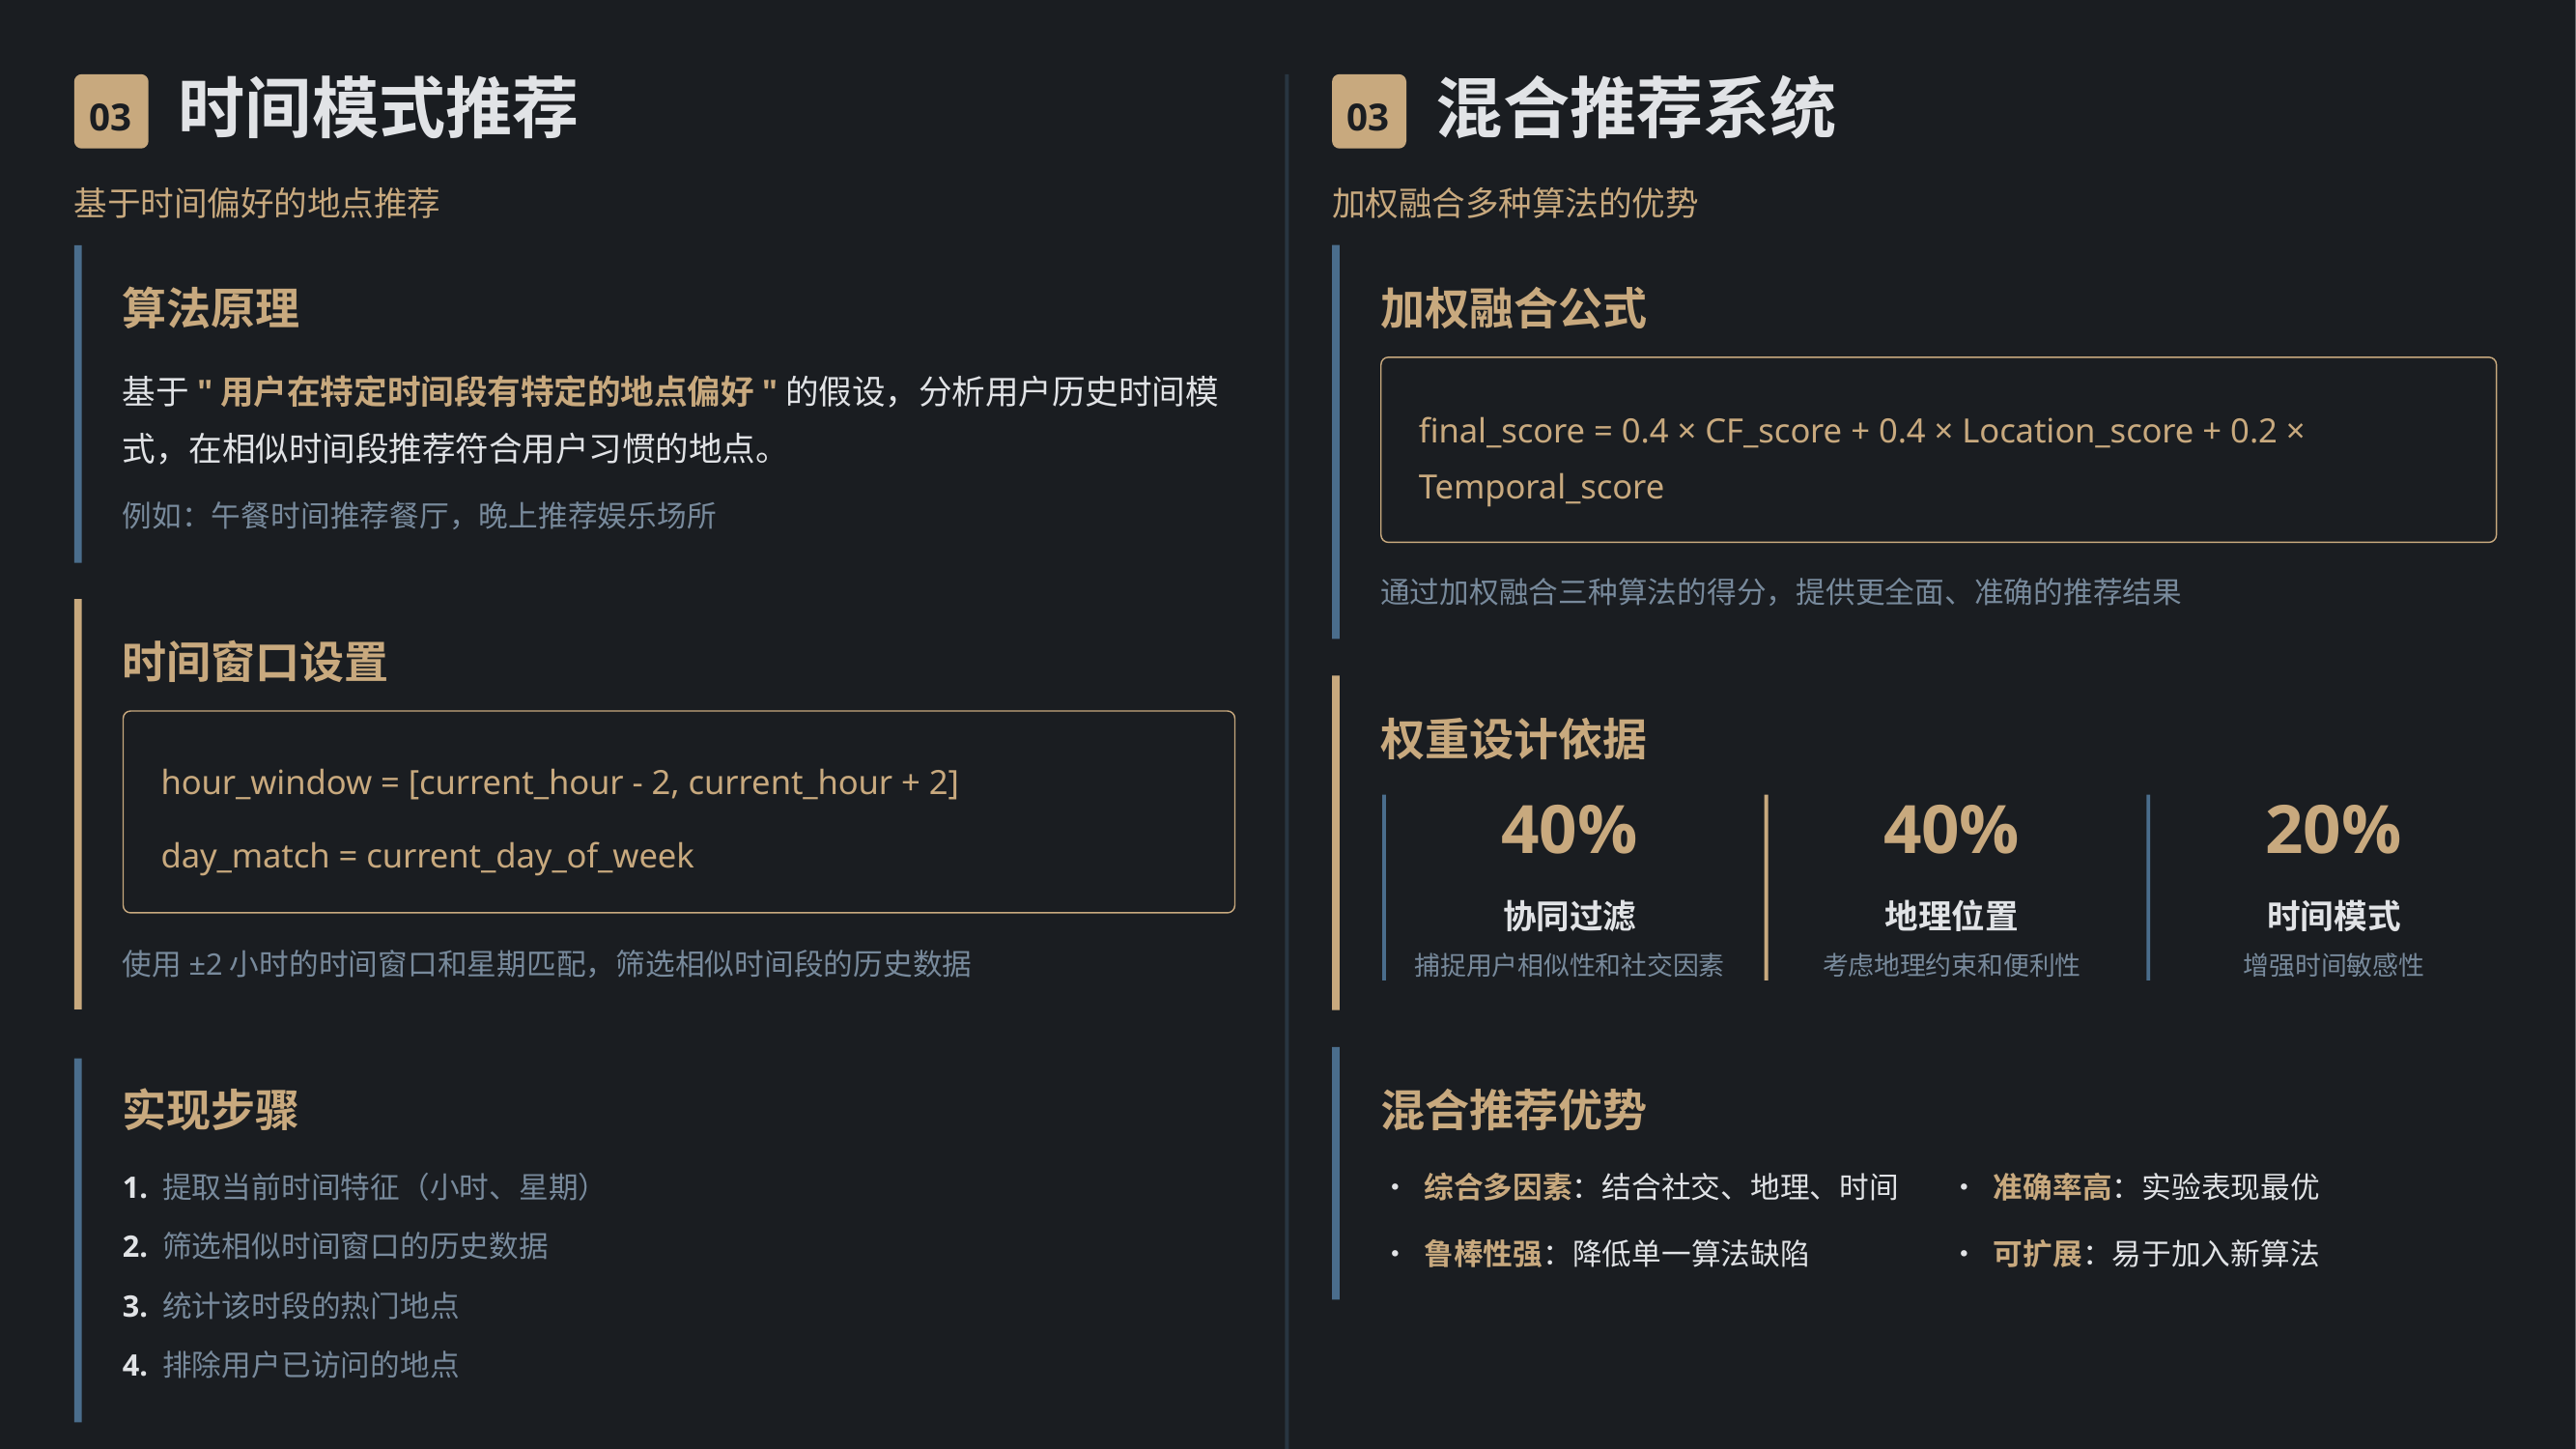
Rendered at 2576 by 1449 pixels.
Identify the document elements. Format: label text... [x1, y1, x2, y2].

text_box 实现步骤 [122, 1076, 1258, 1137]
text_box [1285, 73, 1289, 1449]
text_box 基于时间偏好的地点推荐 [73, 170, 1256, 223]
text_box 捕捉用户相似性和社交因素 [1400, 943, 1741, 980]
text_box 时间模式推荐 [178, 73, 613, 149]
text_box [123, 711, 1235, 913]
text_box • 可扩展：易于加入新算法 [1949, 1225, 2513, 1270]
text_box 算法原理 [122, 274, 1258, 334]
text_box 加权融合公式 [1380, 274, 2519, 334]
text_box 40% [1771, 794, 2133, 869]
text_box 时间模式 [2162, 883, 2506, 936]
text_box [73, 599, 82, 1009]
text_box day_match = current_day_of_week [160, 822, 1214, 875]
text_box 增强时间敏感性 [2164, 943, 2505, 980]
text_box 通过加权融合三种算法的得分，提供更全面、准确的推荐结果 [1380, 564, 2511, 610]
text_box 混合推荐系统 [1435, 73, 1871, 149]
text_box final_score = 0.4 × CF_score + 0.4 × Location_score + 0.2 × Temporal_score [1418, 394, 2476, 505]
text_box [1332, 1046, 1340, 1300]
text_box 4. 排除用户已访问的地点 [122, 1336, 1250, 1382]
text_box 基于"用户在特定时间段有特定的地点偏好"的假设，分析用户历史时间模式，在相似时间段推荐符合用户习惯的地点。 [122, 356, 1252, 467]
text_box 地理位置 [1780, 883, 2124, 936]
text_box 例如：午餐时间推荐餐厅，晚上推荐娱乐场所 [122, 487, 1250, 532]
text_box • 准确率高：实验表现最优 [1949, 1158, 2513, 1204]
text_box hour_window = [current_hour - 2, current_hour + 2] [160, 749, 1214, 801]
text_box [1332, 73, 1407, 149]
text_box 03 [1346, 85, 1410, 138]
text_box 40% [1389, 794, 1750, 869]
text_box 加权融合多种算法的优势 [1332, 170, 2517, 223]
text_box [2146, 794, 2151, 980]
text_box • 综合多因素：结合社交、地理、时间 [1380, 1158, 1943, 1204]
text_box 协同过滤 [1398, 883, 1742, 936]
text_box [73, 244, 82, 563]
text_box [1764, 794, 1769, 980]
text_box [1332, 244, 1340, 639]
text_box 混合推荐优势 [1380, 1076, 2519, 1137]
text_box 使用±2小时的时间窗口和星期匹配，筛选相似时间段的历史数据 [122, 935, 1250, 980]
text_box [1380, 356, 2497, 543]
text_box 03 [89, 85, 153, 138]
text_box 时间窗口设置 [122, 628, 1258, 689]
text_box [1382, 794, 1386, 980]
text_box [1332, 675, 1340, 1010]
text_box 2. 筛选相似时间窗口的历史数据 [122, 1217, 1250, 1263]
text_box 考虑地理约束和便利性 [1781, 943, 2122, 980]
text_box 1. 提取当前时间特征（小时、星期） [122, 1158, 1250, 1204]
text_box 20% [2153, 794, 2514, 869]
text_box [73, 73, 149, 149]
text_box • 鲁棒性强：降低单一算法缺陷 [1380, 1225, 1943, 1270]
text_box [73, 1058, 82, 1423]
text_box 权重设计依据 [1380, 705, 2519, 765]
text_box 3. 统计该时段的热门地点 [122, 1277, 1250, 1322]
